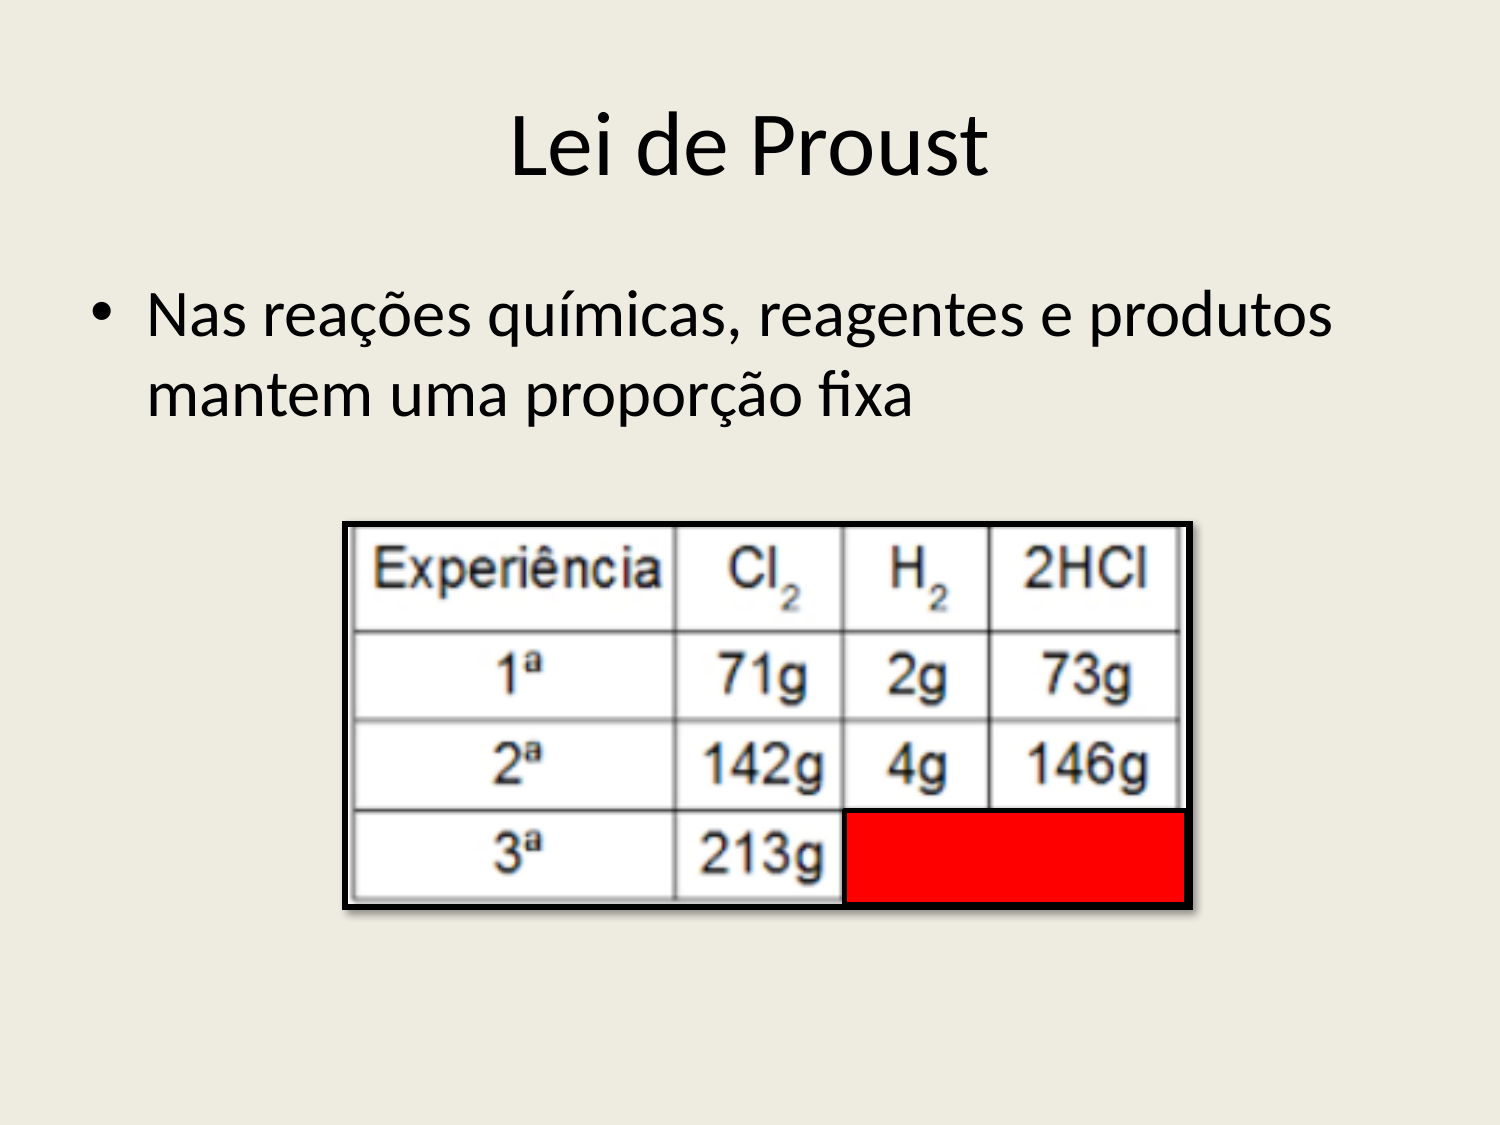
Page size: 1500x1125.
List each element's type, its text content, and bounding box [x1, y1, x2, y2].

title Lei de Proust [75, 45, 1425, 233]
picture [348, 526, 1187, 905]
list Nas reações químicas, reagentes e produtos mantem uma proporção fixa [75, 262, 1425, 1005]
